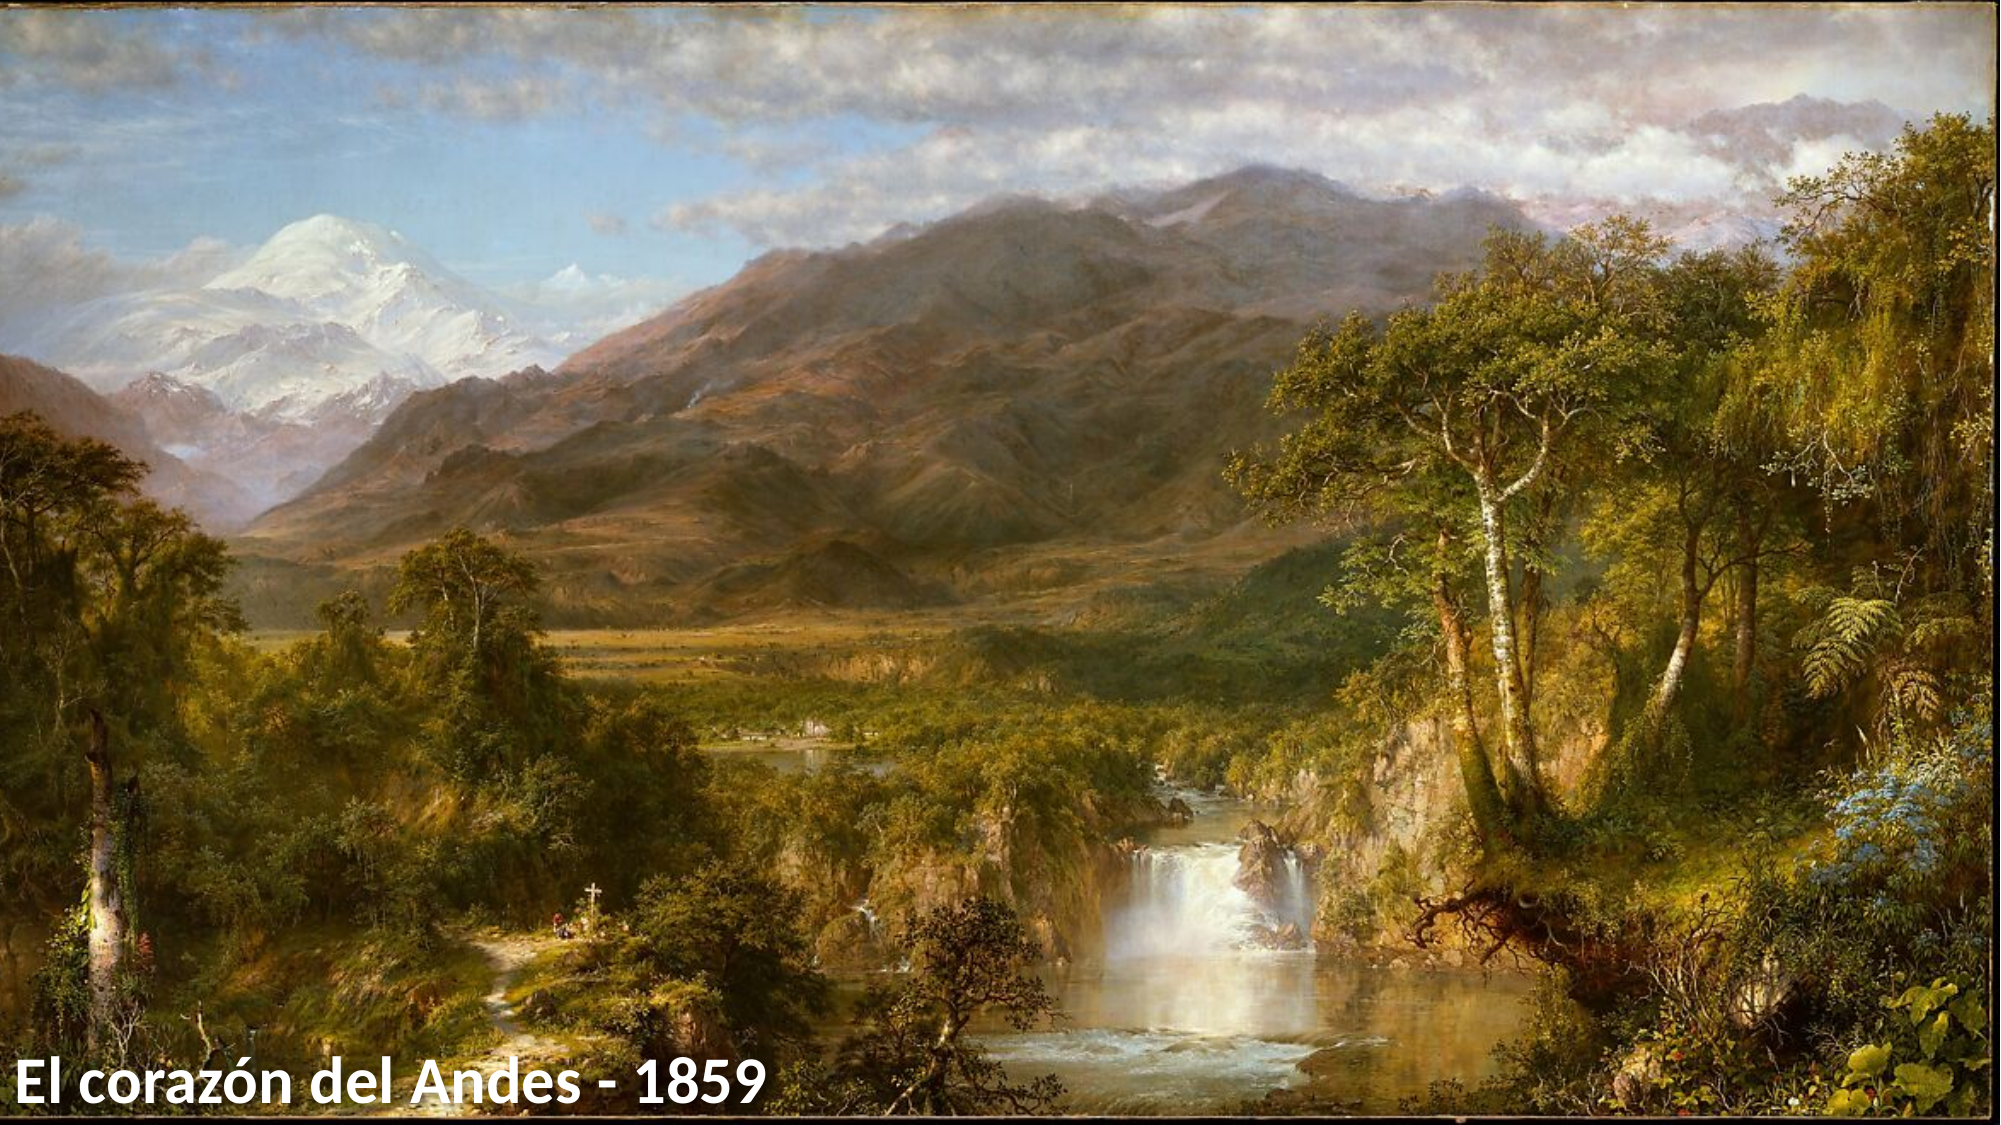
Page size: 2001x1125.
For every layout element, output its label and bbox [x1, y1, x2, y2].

list [0, 0, 2000, 1125]
